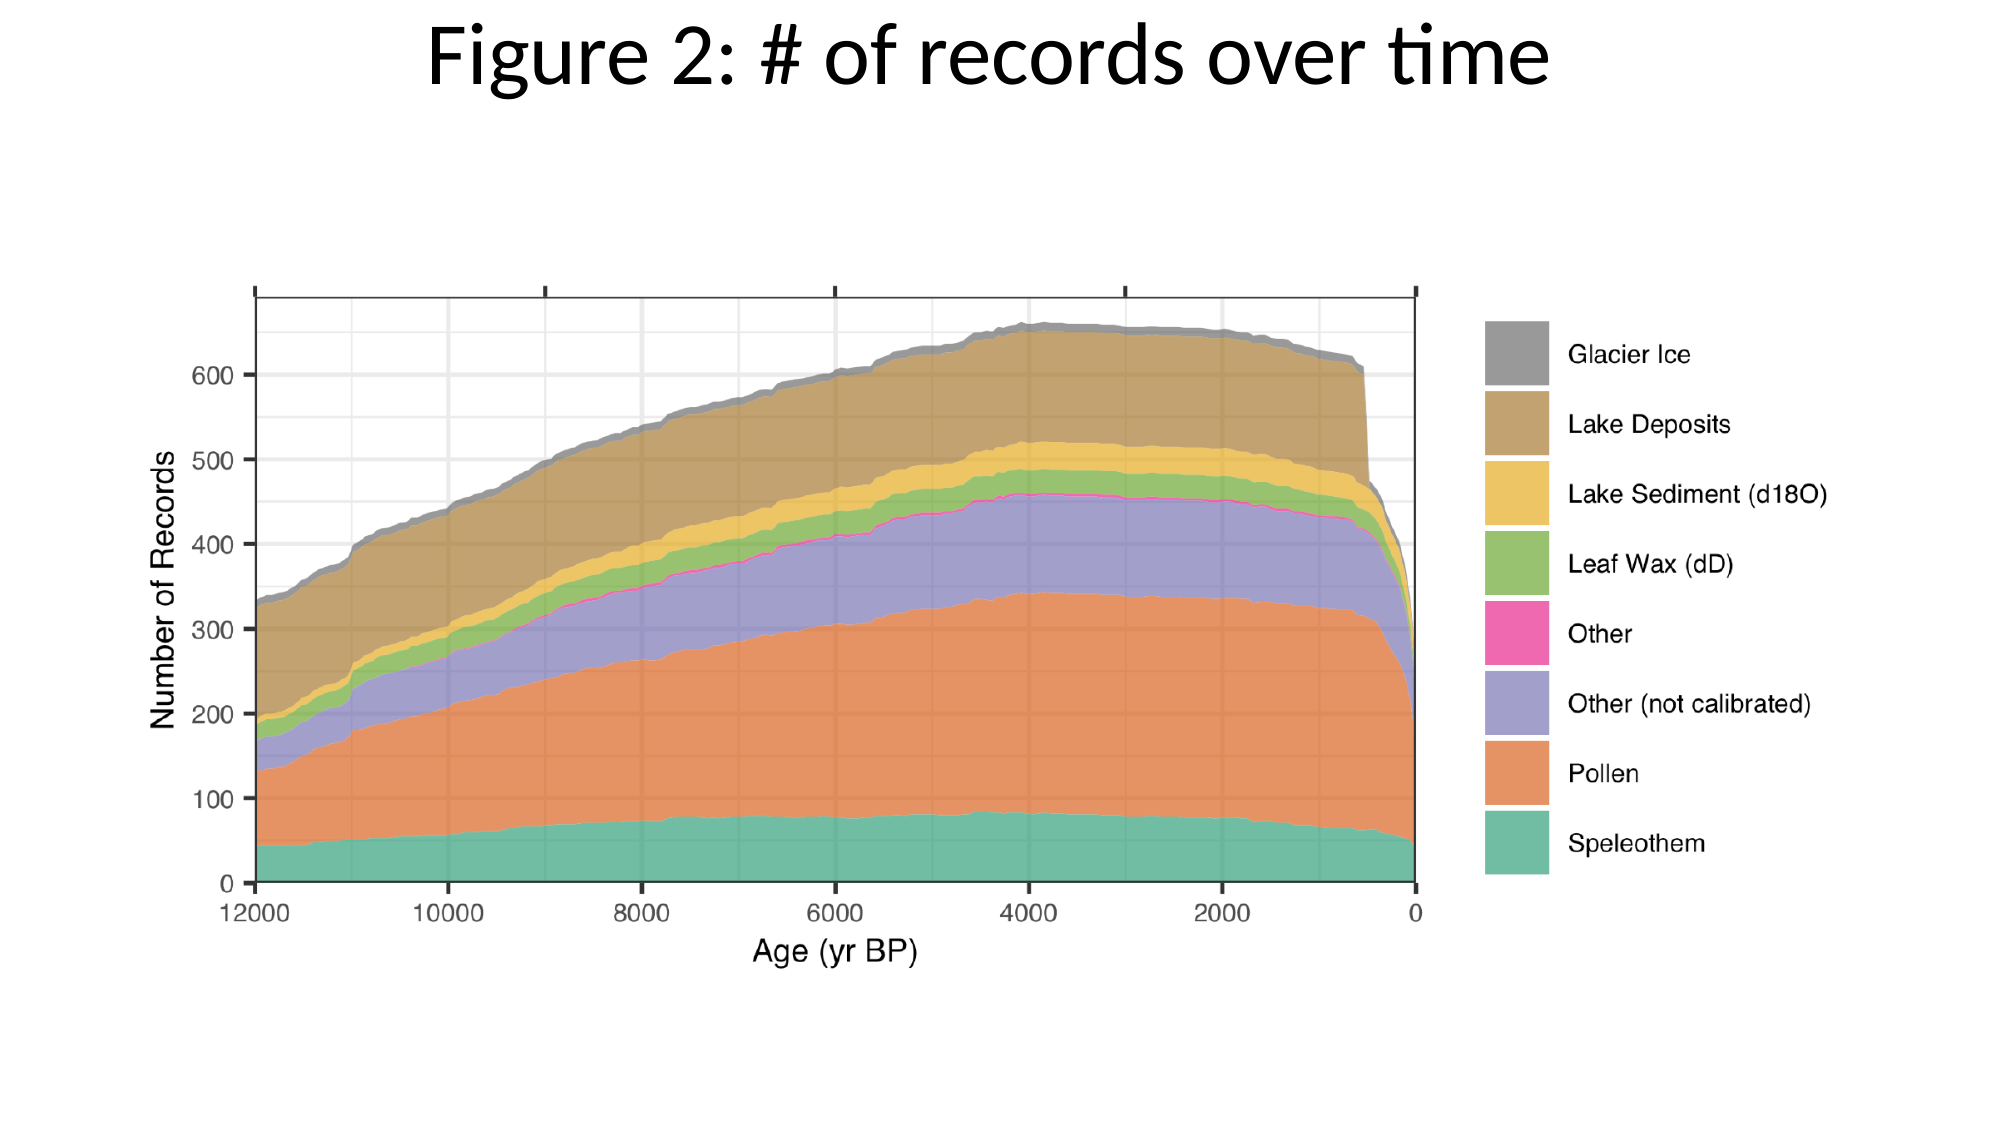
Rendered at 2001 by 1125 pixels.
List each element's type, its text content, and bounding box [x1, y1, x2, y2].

picture [128, 263, 1872, 990]
title Figure 2: # of records over time [0, 0, 2000, 112]
